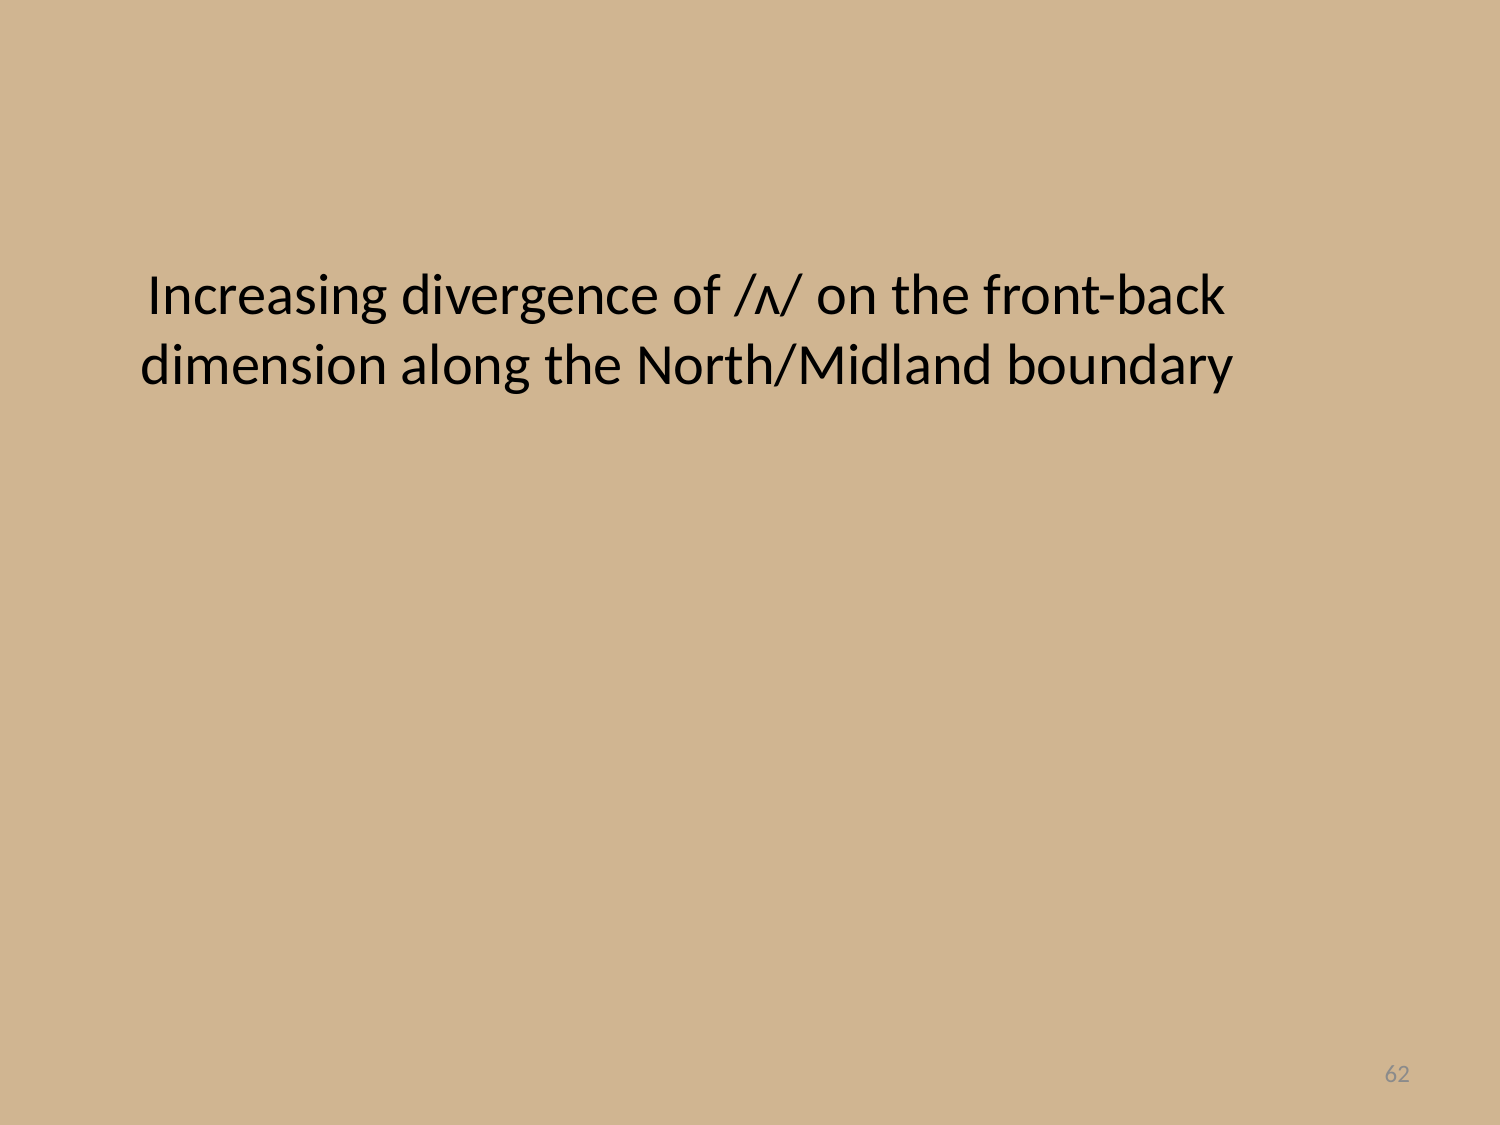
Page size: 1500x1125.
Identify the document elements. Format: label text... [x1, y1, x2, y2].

slide_number 62 [1074, 1042, 1425, 1103]
title Increasing divergence of /ʌ/ on the front-back dimension along the North/Midland boundary [50, 232, 1325, 421]
